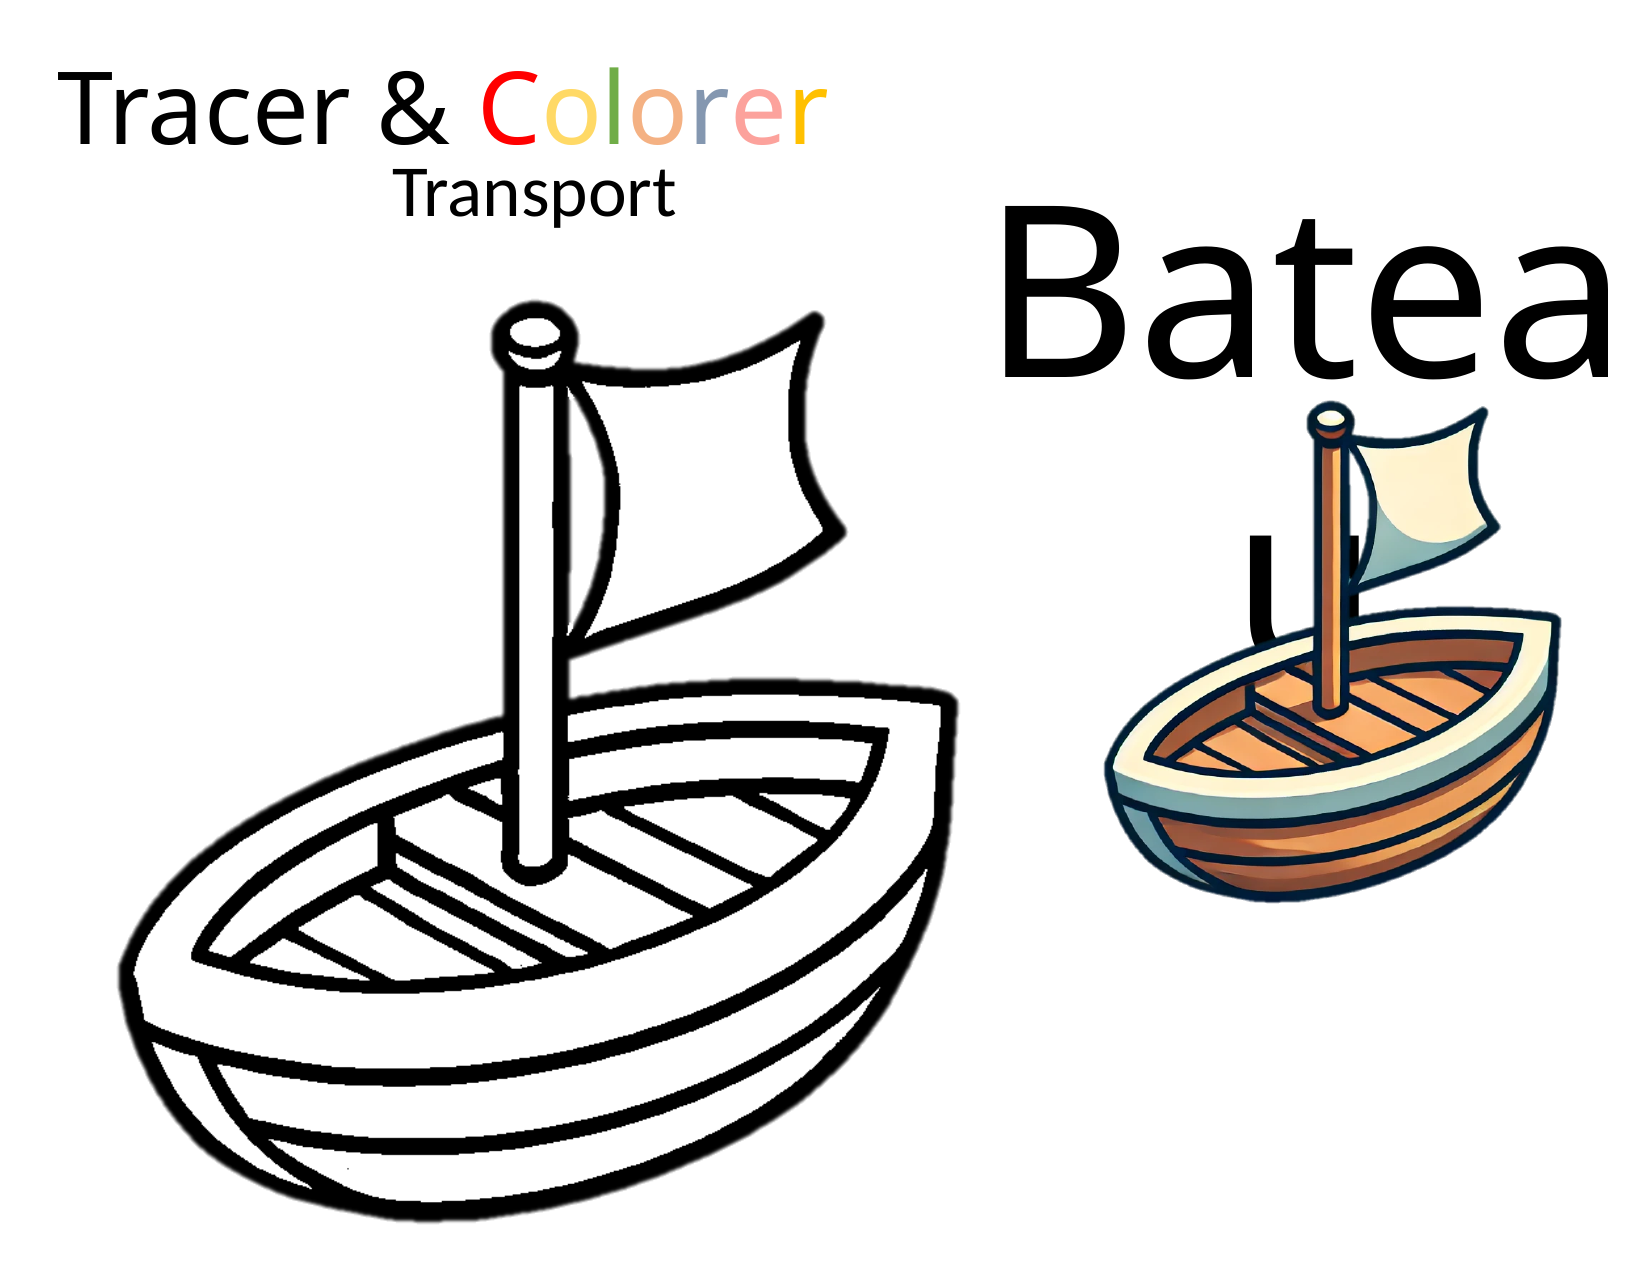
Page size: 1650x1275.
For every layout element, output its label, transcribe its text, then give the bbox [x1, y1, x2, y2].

picture [0, 182, 1650, 1275]
text_box Bateau [960, 130, 1650, 336]
text_box Transport [150, 173, 919, 182]
text_box Tracer & Colorer [42, 36, 1007, 173]
